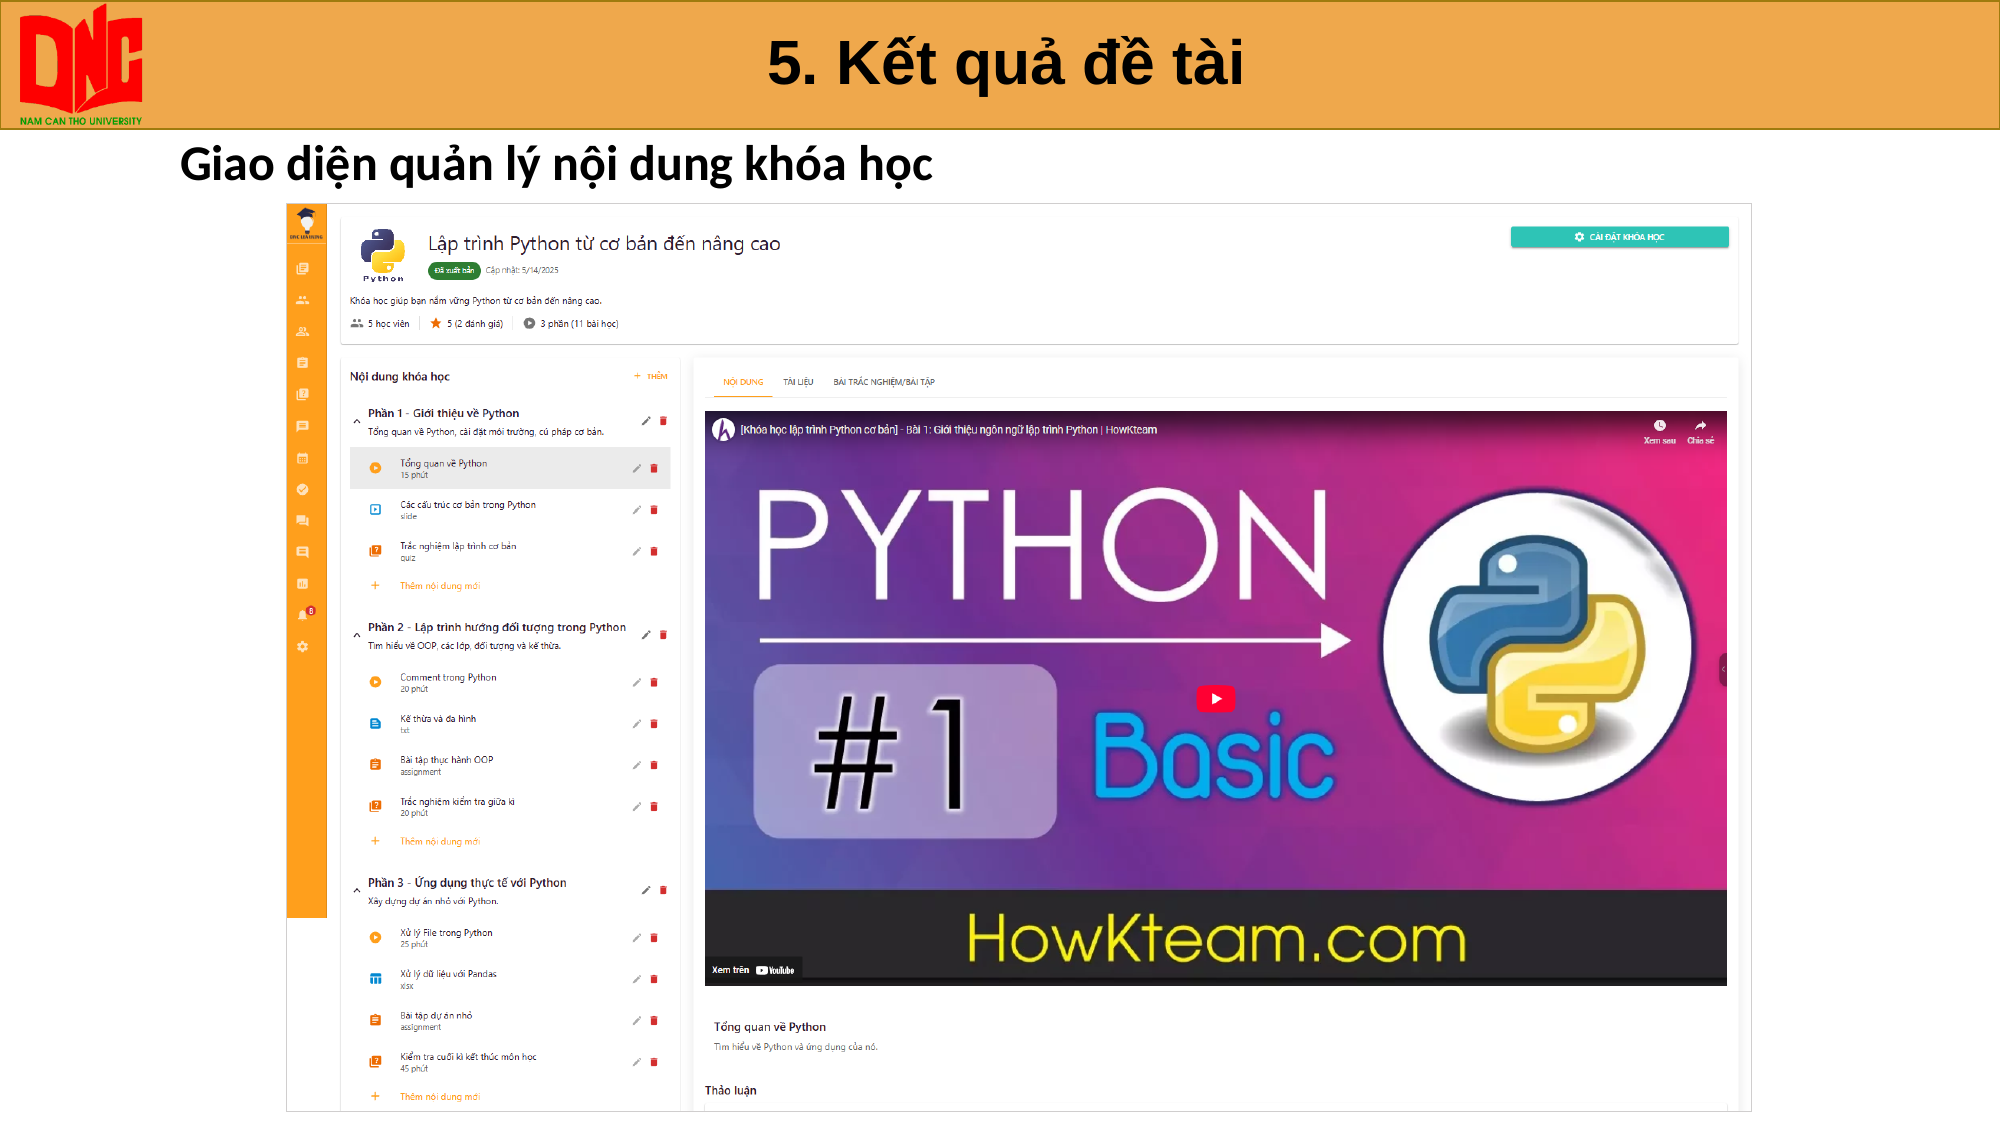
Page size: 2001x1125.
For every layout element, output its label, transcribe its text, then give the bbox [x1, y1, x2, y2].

title 5. Kết quả đề tài [144, 0, 1869, 129]
list Giao diện quản lý nội dung khóa học [107, 129, 1893, 1100]
picture [18, 1, 143, 125]
text_box [0, 0, 144, 130]
text_box [1869, 0, 2000, 130]
picture [286, 203, 1752, 1111]
